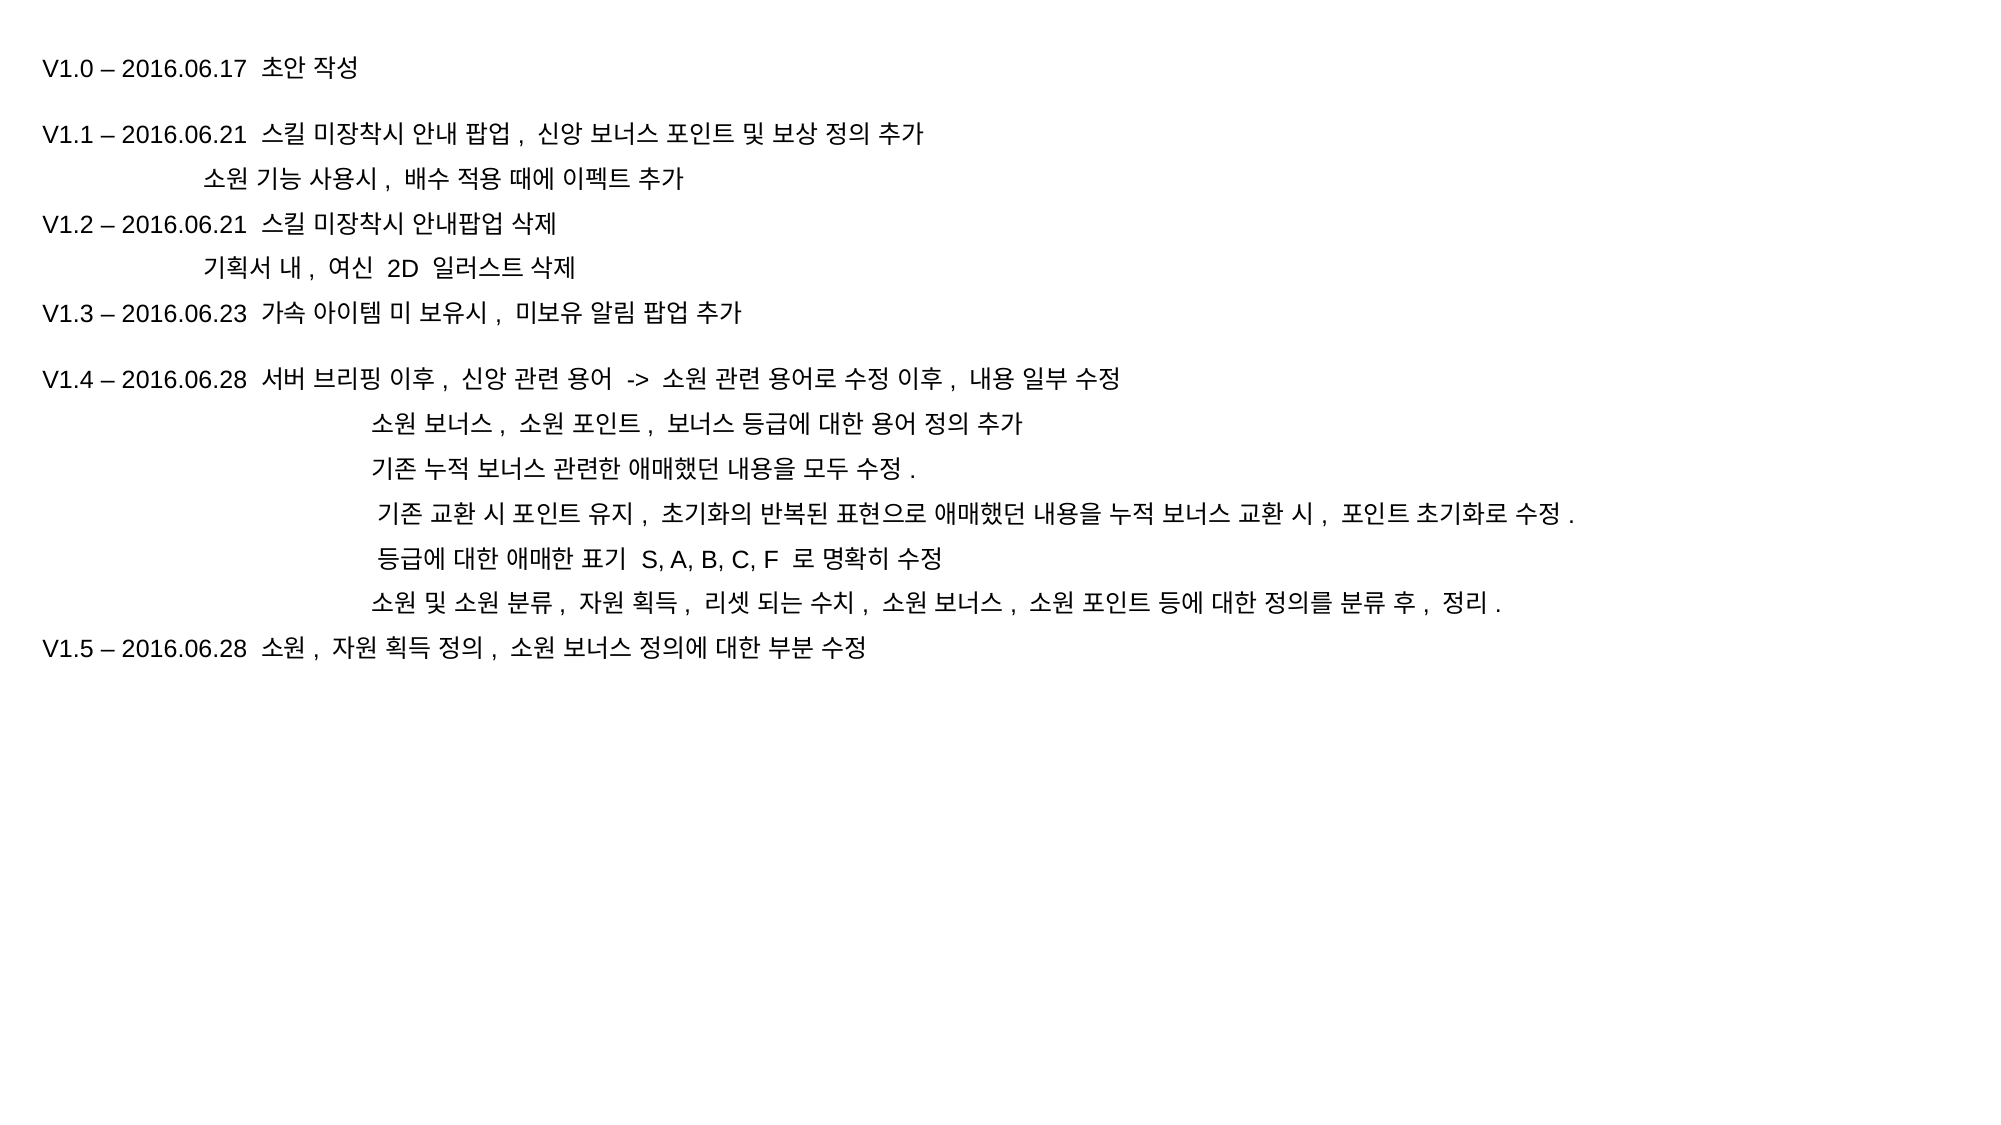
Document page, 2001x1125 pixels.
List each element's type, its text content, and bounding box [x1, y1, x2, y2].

list V1.0 – 2016.06.17 초안 작성 V1.1 – 2016.06.21 스킬 미장착시 안내 팝업, 신앙 보너스 포인트 및 보상 정의 추가 소원 기능 사용시, 배수 적용 때에 이펙트 추가 V1.2 – 2016.06.21 스킬 미장착시 안내팝업 삭제 기획서 내, 여신 2D 일러스트 삭제 V1.3 – 2016.06.23 가속 아이템 미 보유시, 미보유 알림 팝업 추가 V1.4 – 2016.06.28 서버 브리핑 이후, 신앙 관련 용어 -> 소원 관련 용어로 수정 이후, 내용 일부 수정 소원 보너스, 소원 포인트, 보너스 등급에 대한 용어 정의 추가 기존 누적 보너스 관련한 애매했던 내용을 모두 수정. 기존 교환 시 포인트 유지, 초기화의 반복된 표현으로 애매했던 내용을 누적 보너스 교환 시, 포인트 초기화로 수정. 등급에 대한 애매한 표기 S, A, B, C, F 로 명확히 수정 소원 및 소원 분류, 자원 획득, 리셋 되는 수치, 소원 보너스, 소원 포인트 등에 대한 정의를 분류 후, 정리. V1.5 – 2016.06.28 소원, 자원 획득 정의, 소원 보너스 정의에 대한 부분 수정 [27, 30, 1974, 1092]
